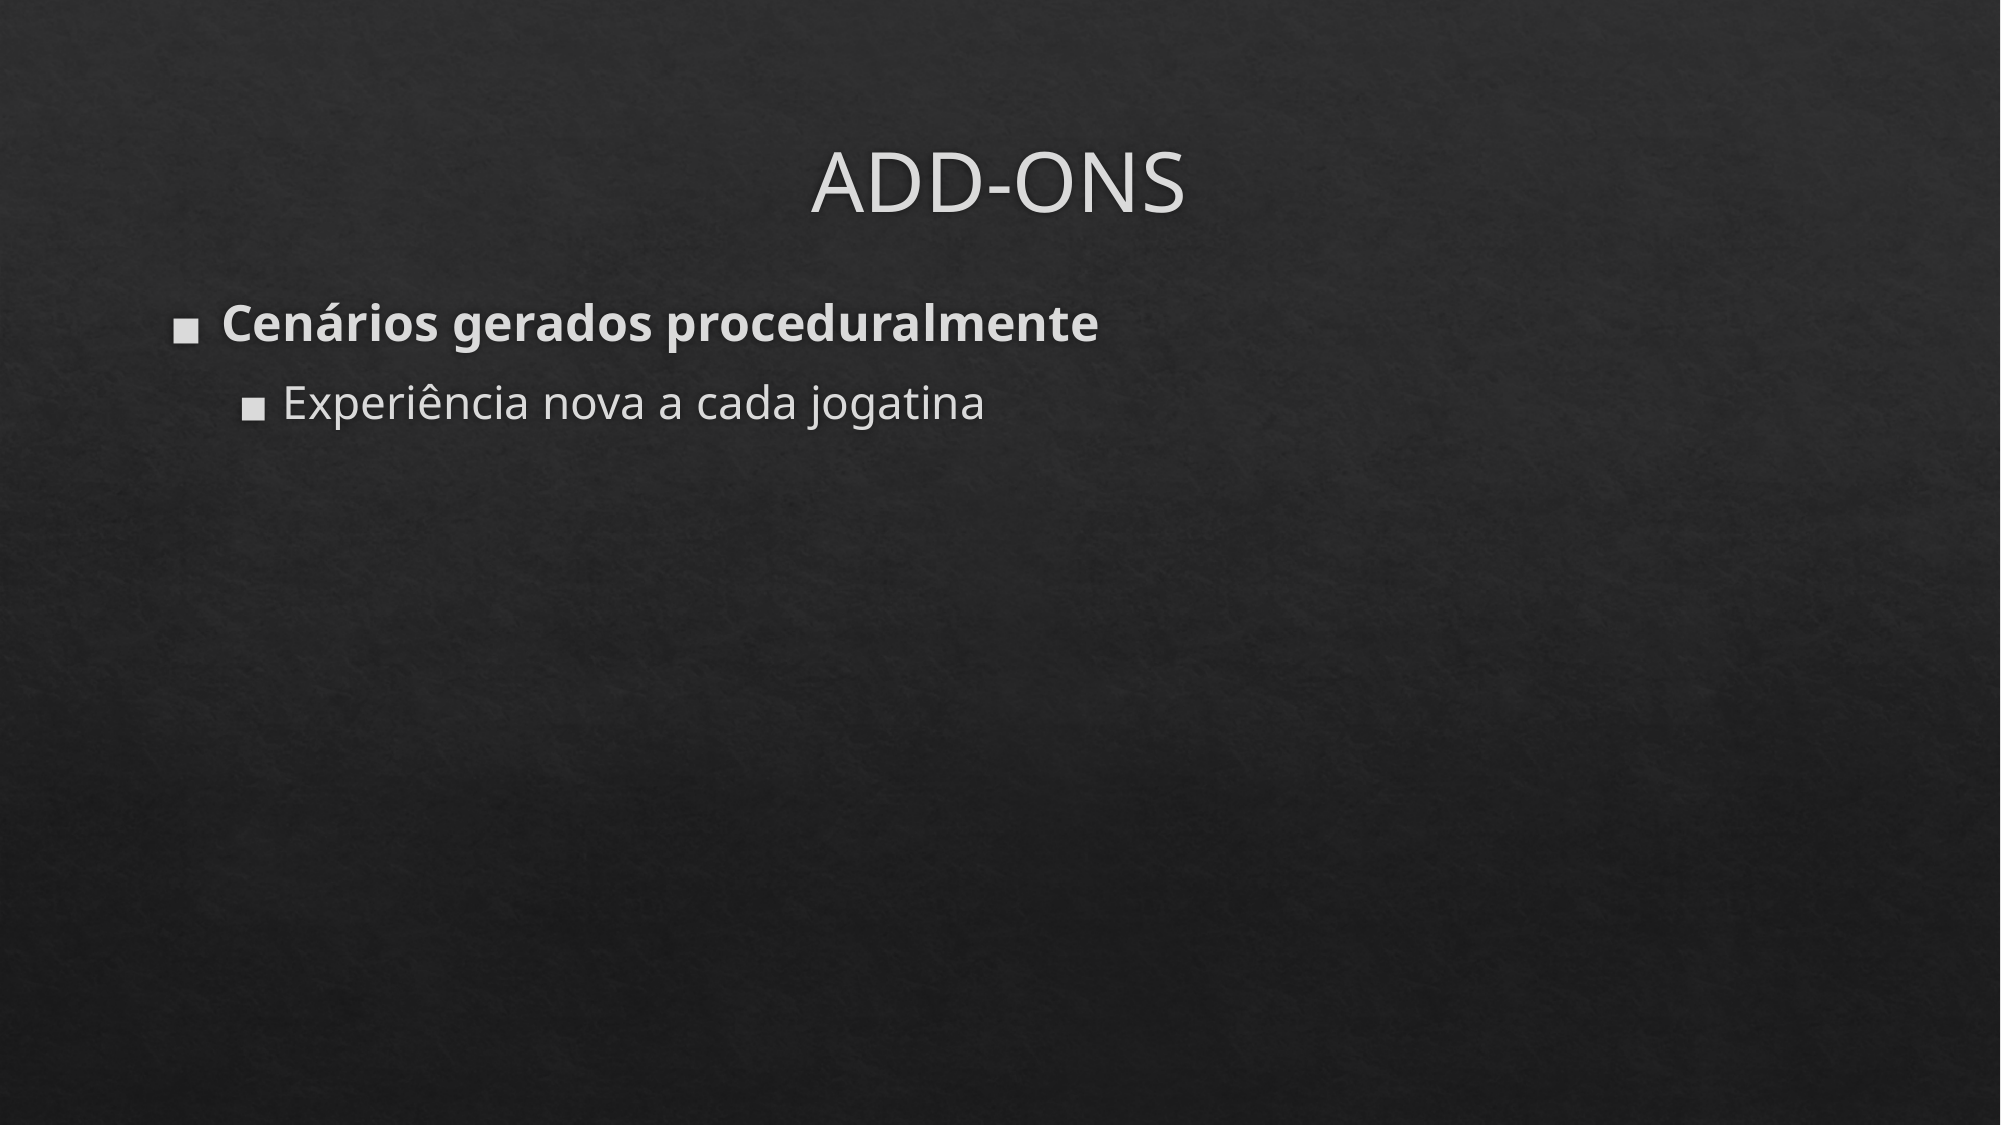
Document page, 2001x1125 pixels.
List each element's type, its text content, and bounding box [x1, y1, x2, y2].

picture [0, 0, 2001, 1125]
title ADD-ONS [149, 99, 1849, 260]
list Cenários gerados proceduralmente Experiência nova a cada jogatina [149, 284, 1849, 950]
